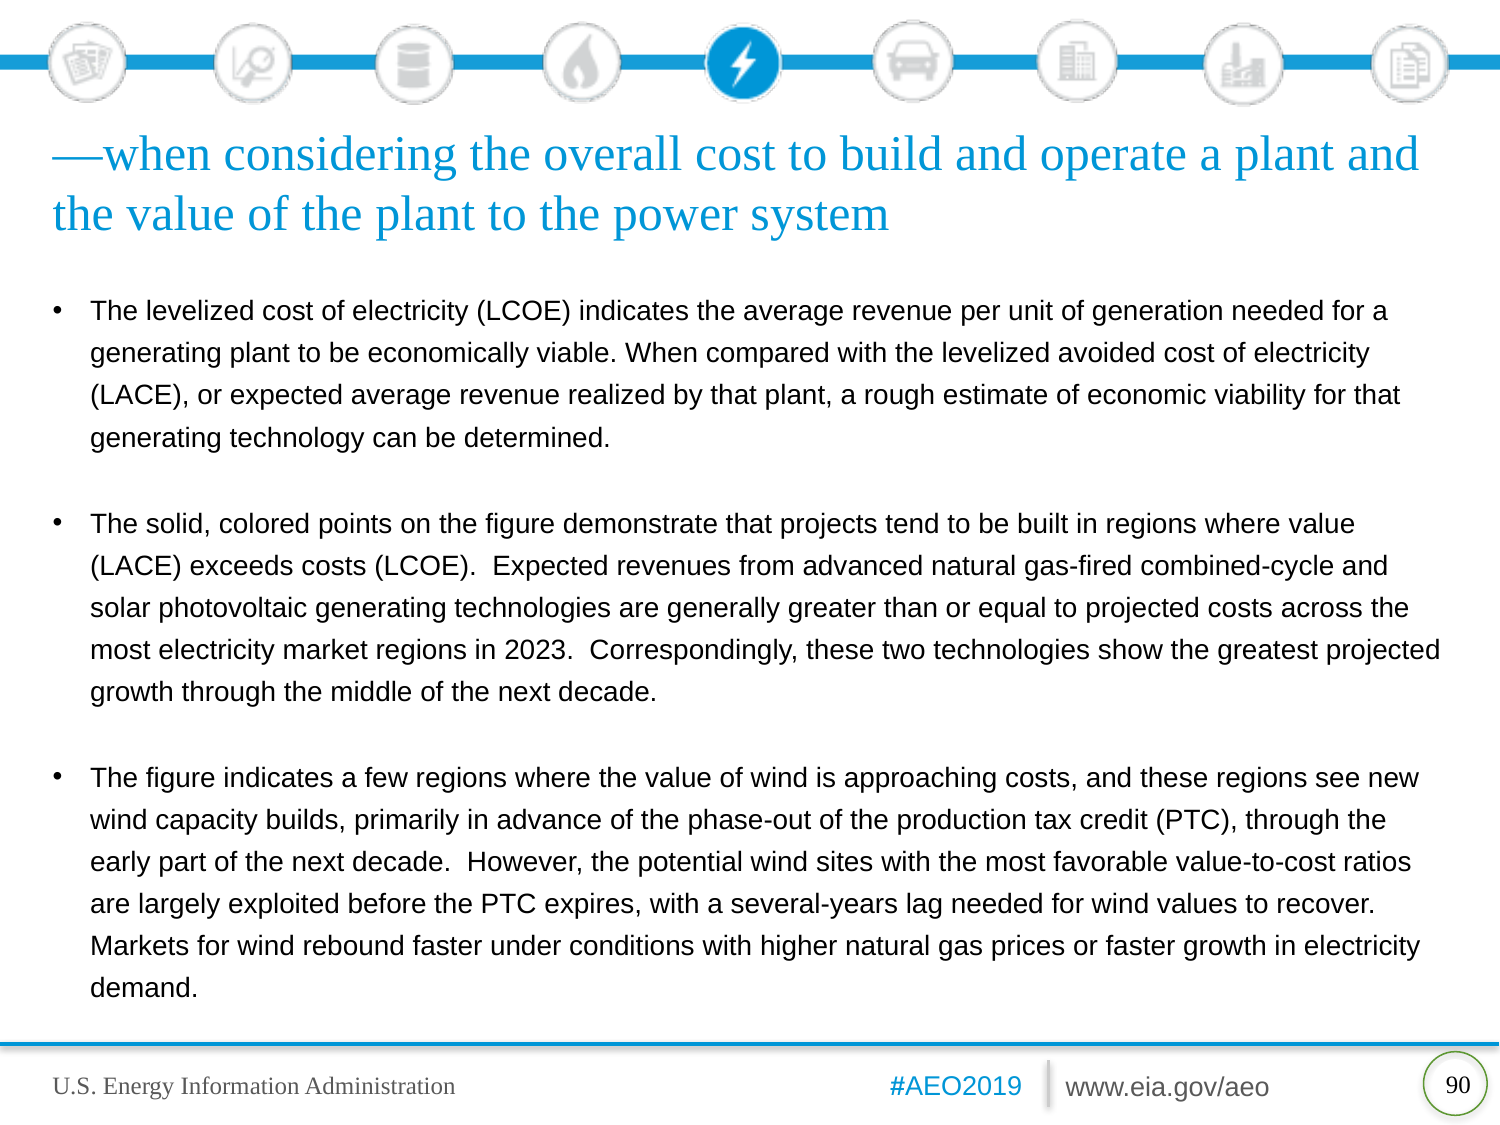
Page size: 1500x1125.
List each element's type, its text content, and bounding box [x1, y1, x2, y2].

title —when considering the overall cost to build and operate a plant and the value of the plant to the power system [38, 123, 1466, 248]
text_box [46, 9, 1457, 118]
slide_number 90 [1416, 1053, 1500, 1113]
list The levelized cost of electricity (LCOE) indicates the average revenue per unit of generation needed for a generating plant to be economically viable. When compared with the levelized avoided cost of electricity (LACE), or expected average revenue realized by that plant, a rough estimate of economic viability for that generating technology can be determined. The solid, colored points on the figure demonstrate that projects tend to be built in regions where value (LACE) exceeds costs (LCOE). Expected revenues from advanced natural gas-fired combined-cycle and solar photovoltaic generating technologies are generally greater than or equal to projected costs across the most electricity market regions in 2023. Correspondingly, these two technologies show the greatest projected growth through the middle of the next decade. The figure indicates a few regions where the value of wind is approaching costs, and these regions see new wind capacity builds, primarily in advance of the phase-out of the production tax credit (PTC), through the early part of the next decade. However, the potential wind sites with the most favorable value-to-cost ratios are largely exploited before the PTC expires, with a several-years lag needed for wind values to recover. Markets for wind rebound faster under conditions with higher natural gas prices or faster growth in electricity demand. [38, 277, 1465, 1014]
picture [37, 10, 46, 111]
